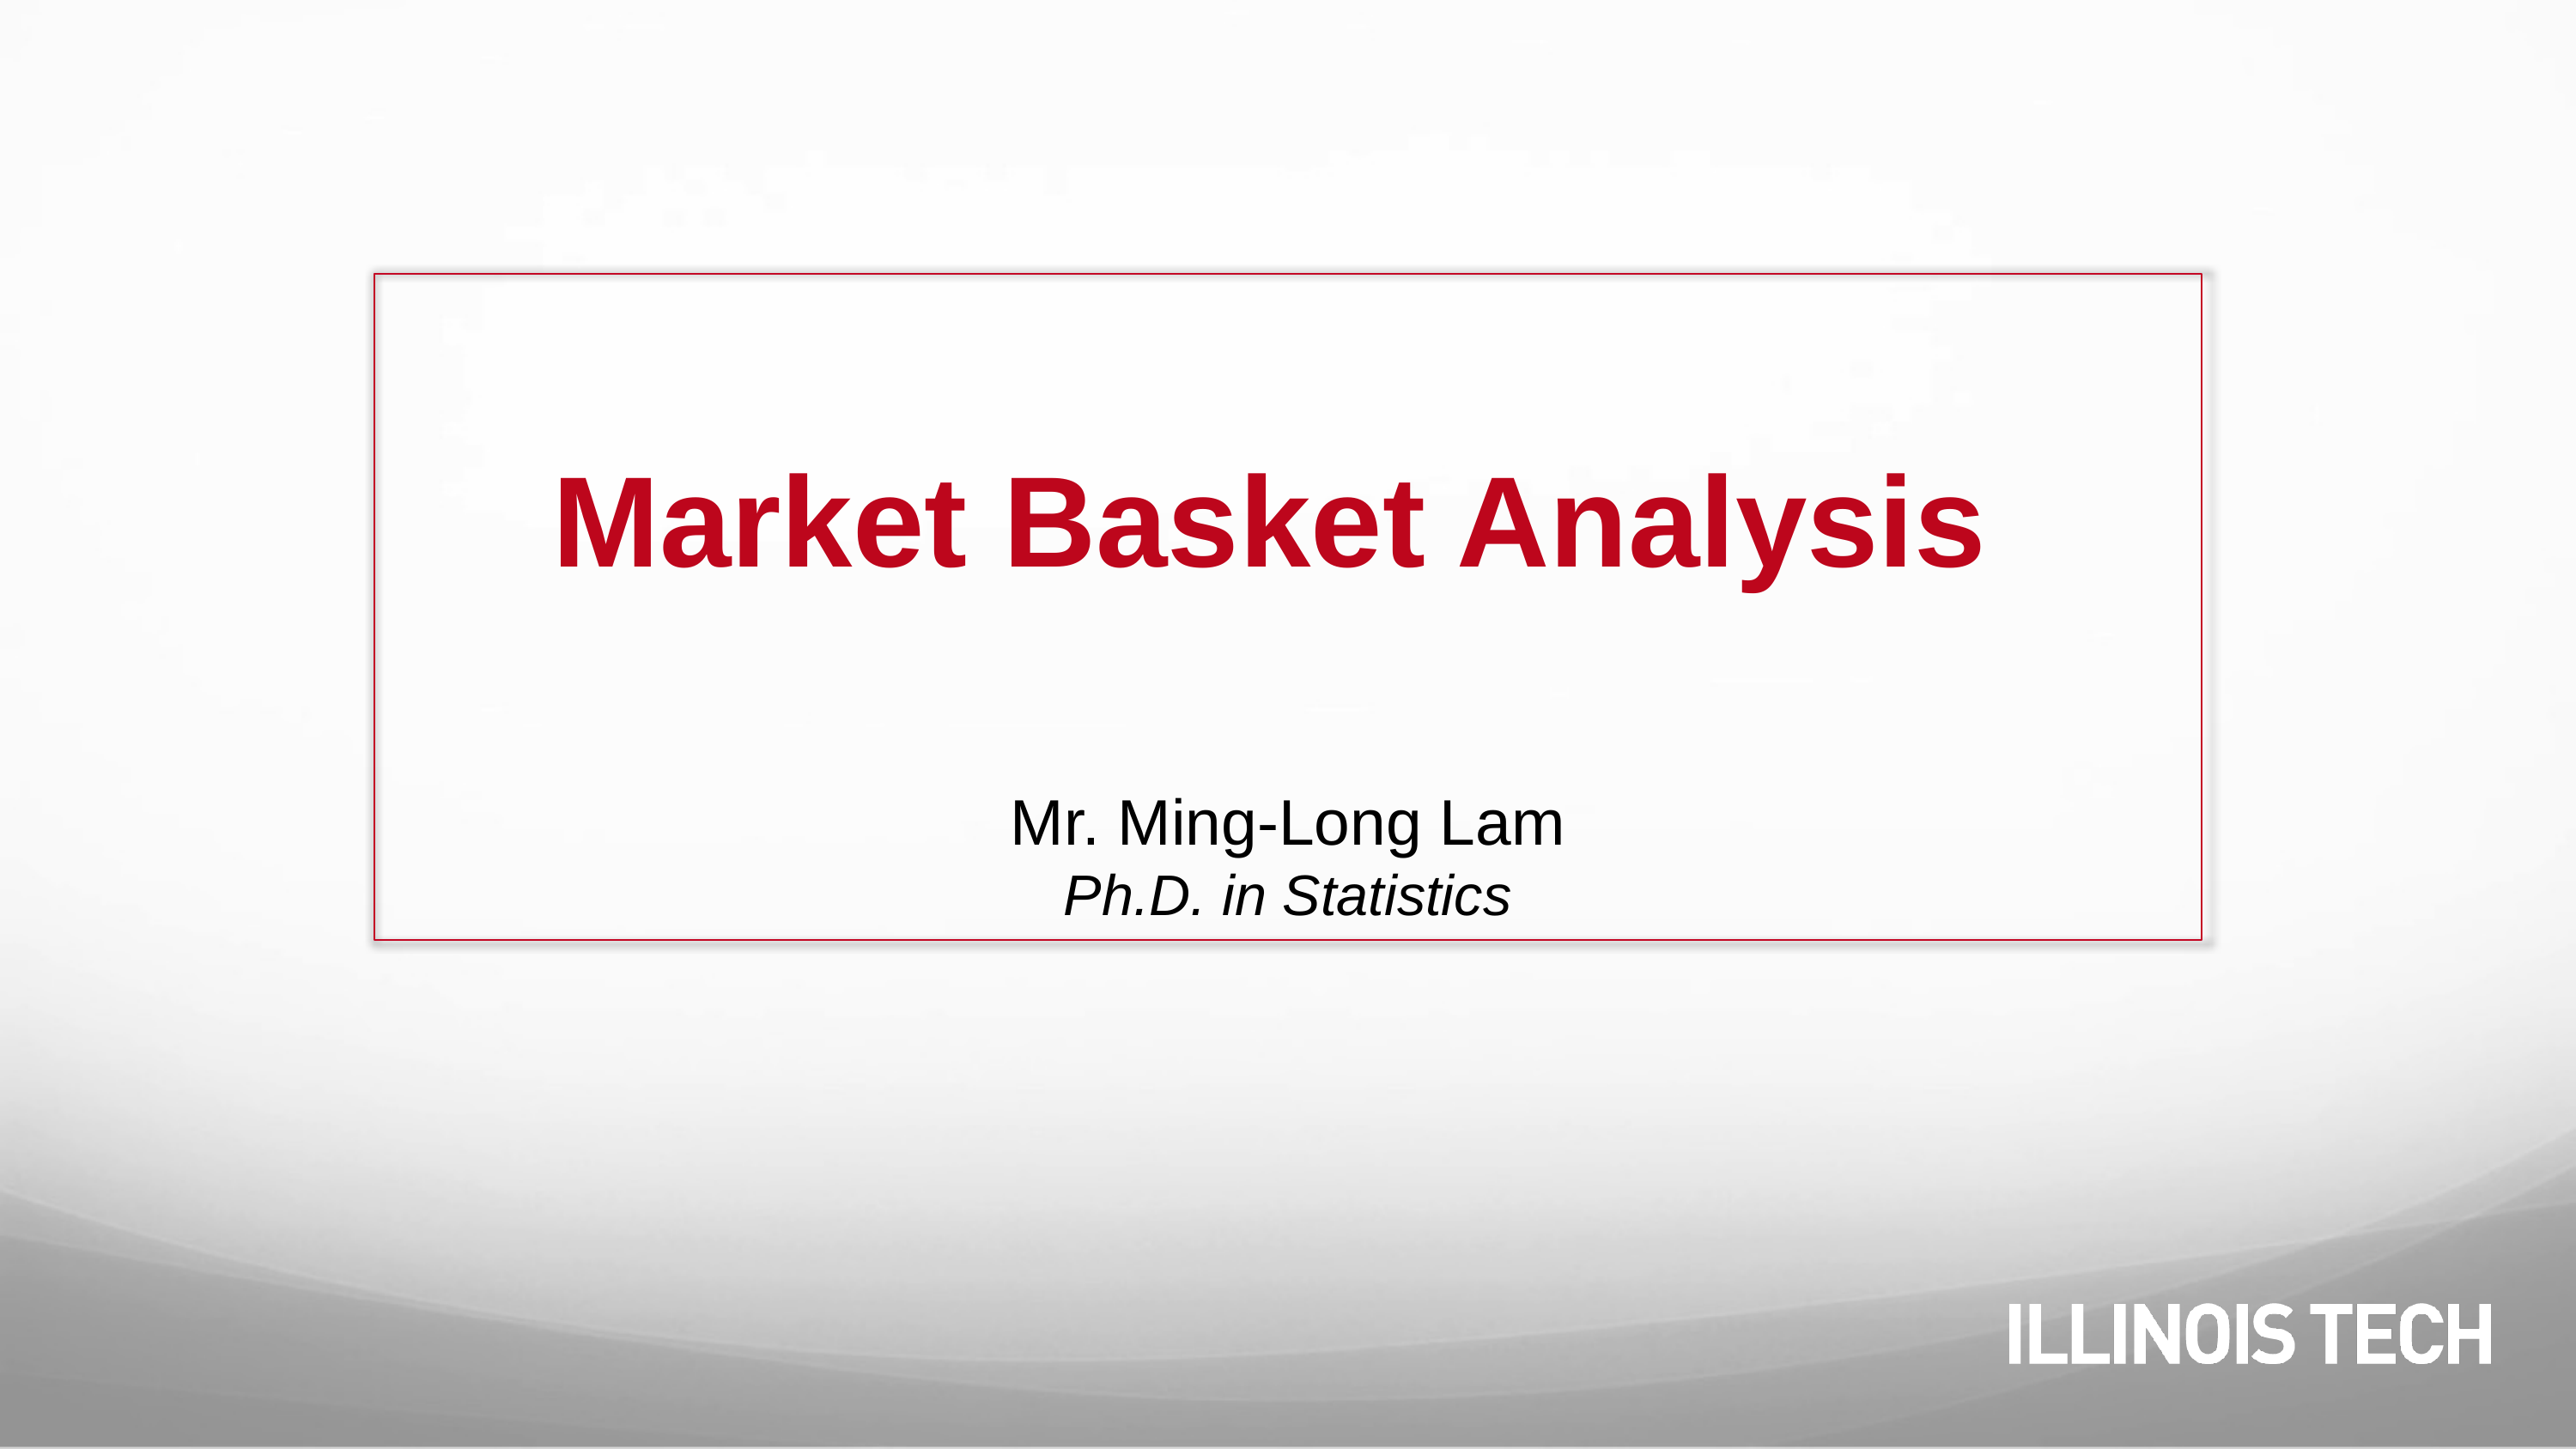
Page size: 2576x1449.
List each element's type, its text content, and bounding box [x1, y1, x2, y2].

text_box Mr. Ming-Long Lam Ph.D. in Statistics [372, 764, 2204, 945]
picture [0, 0, 2576, 1449]
title Market Basket Analysis [372, 277, 2204, 755]
